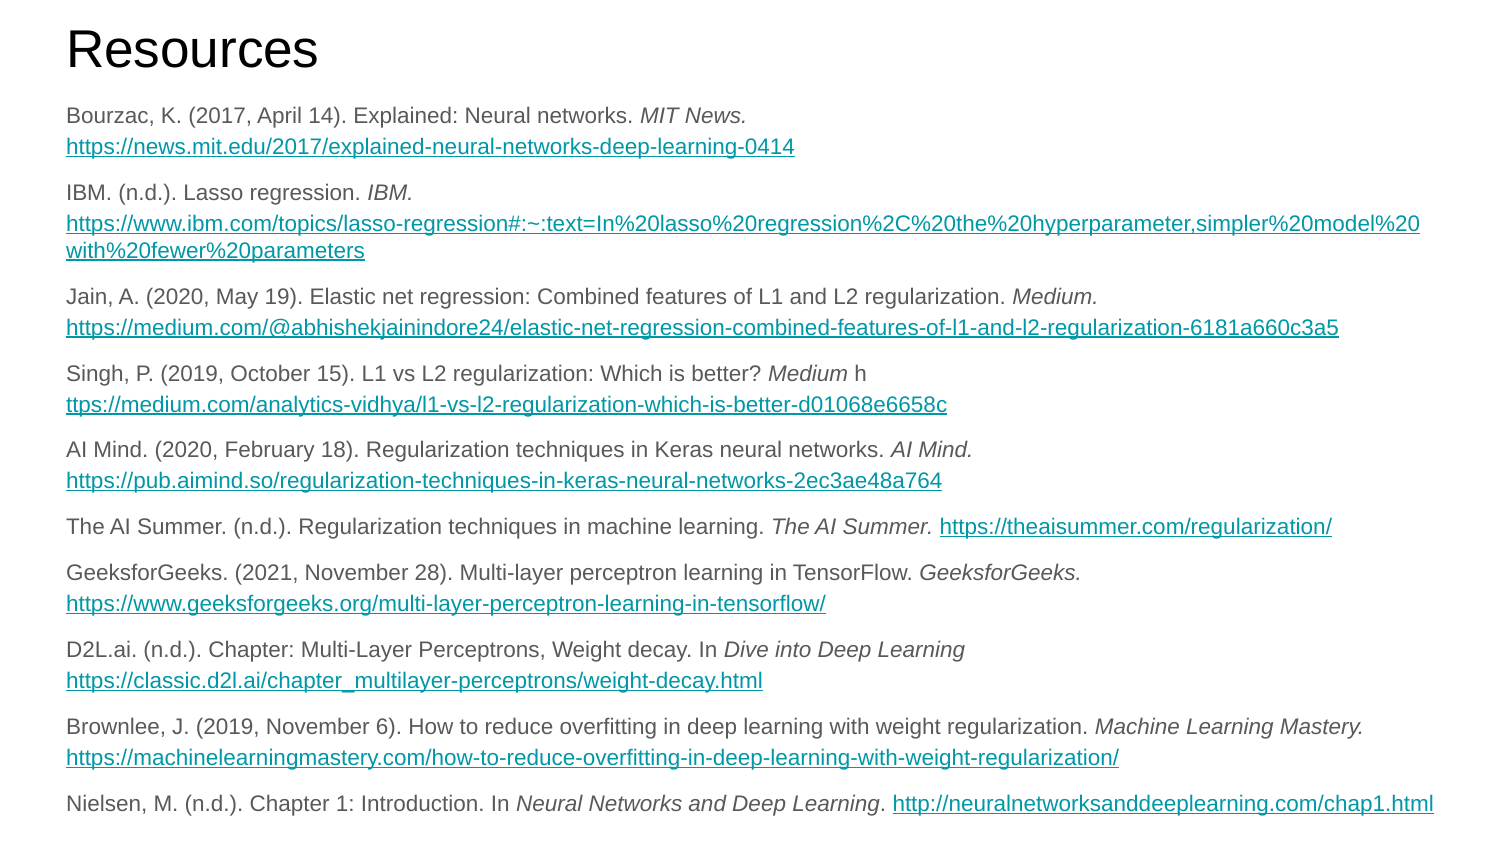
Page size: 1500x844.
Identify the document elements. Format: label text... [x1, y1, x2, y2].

title Resources [51, 0, 1449, 82]
list Bourzac, K. (2017, April 14). Explained: Neural networks. MIT News. https://news.mit.edu/2017/explained-neural-networks-deep-learning-0414 IBM. (n.d.). Lasso regression. IBM. https://www.ibm.com/topics/lasso-regression#:~:text=In%20lasso%20regression%2C%20the%20hyperparameter,simpler%20model%20with%20fewer%20parameters Jain, A. (2020, May 19). Elastic net regression: Combined features of L1 and L2 regularization. Medium. https://medium.com/@abhishekjainindore24/elastic-net-regression-combined-features-of-l1-and-l2-regularization-6181a660c3a5 Singh, P. (2019, October 15). L1 vs L2 regularization: Which is better? Medium https://medium.com/analytics-vidhya/l1-vs-l2-regularization-which-is-better-d01068e6658c AI Mind. (2020, February 18). Regularization techniques in Keras neural networks. AI Mind. https://pub.aimind.so/regularization-techniques-in-keras-neural-networks-2ec3ae48a764 The AI Summer. (n.d.). Regularization techniques in machine learning. The AI Summer. https://theaisummer.com/regularization/ GeeksforGeeks. (2021, November 28). Multi-layer perceptron learning in TensorFlow. GeeksforGeeks. https://www.geeksforgeeks.org/multi-layer-perceptron-learning-in-tensorflow/ D2L.ai. (n.d.). Chapter: Multi-Layer Perceptrons, Weight decay. In Dive into Deep Learning https://classic.d2l.ai/chapter_multilayer-perceptrons/weight-decay.html Brownlee, J. (2019, November 6). How to reduce overfitting in deep learning with weight regularization. Machine Learning Mastery. https://machinelearningmastery.com/how-to-reduce-overfitting-in-deep-learning-with-weight-regularization/ Nielsen, M. (n.d.). Chapter 1: Introduction. In Neural Networks and Deep Learning. http://neuralnetworksanddeeplearning.com/chap1.html [51, 82, 1449, 844]
